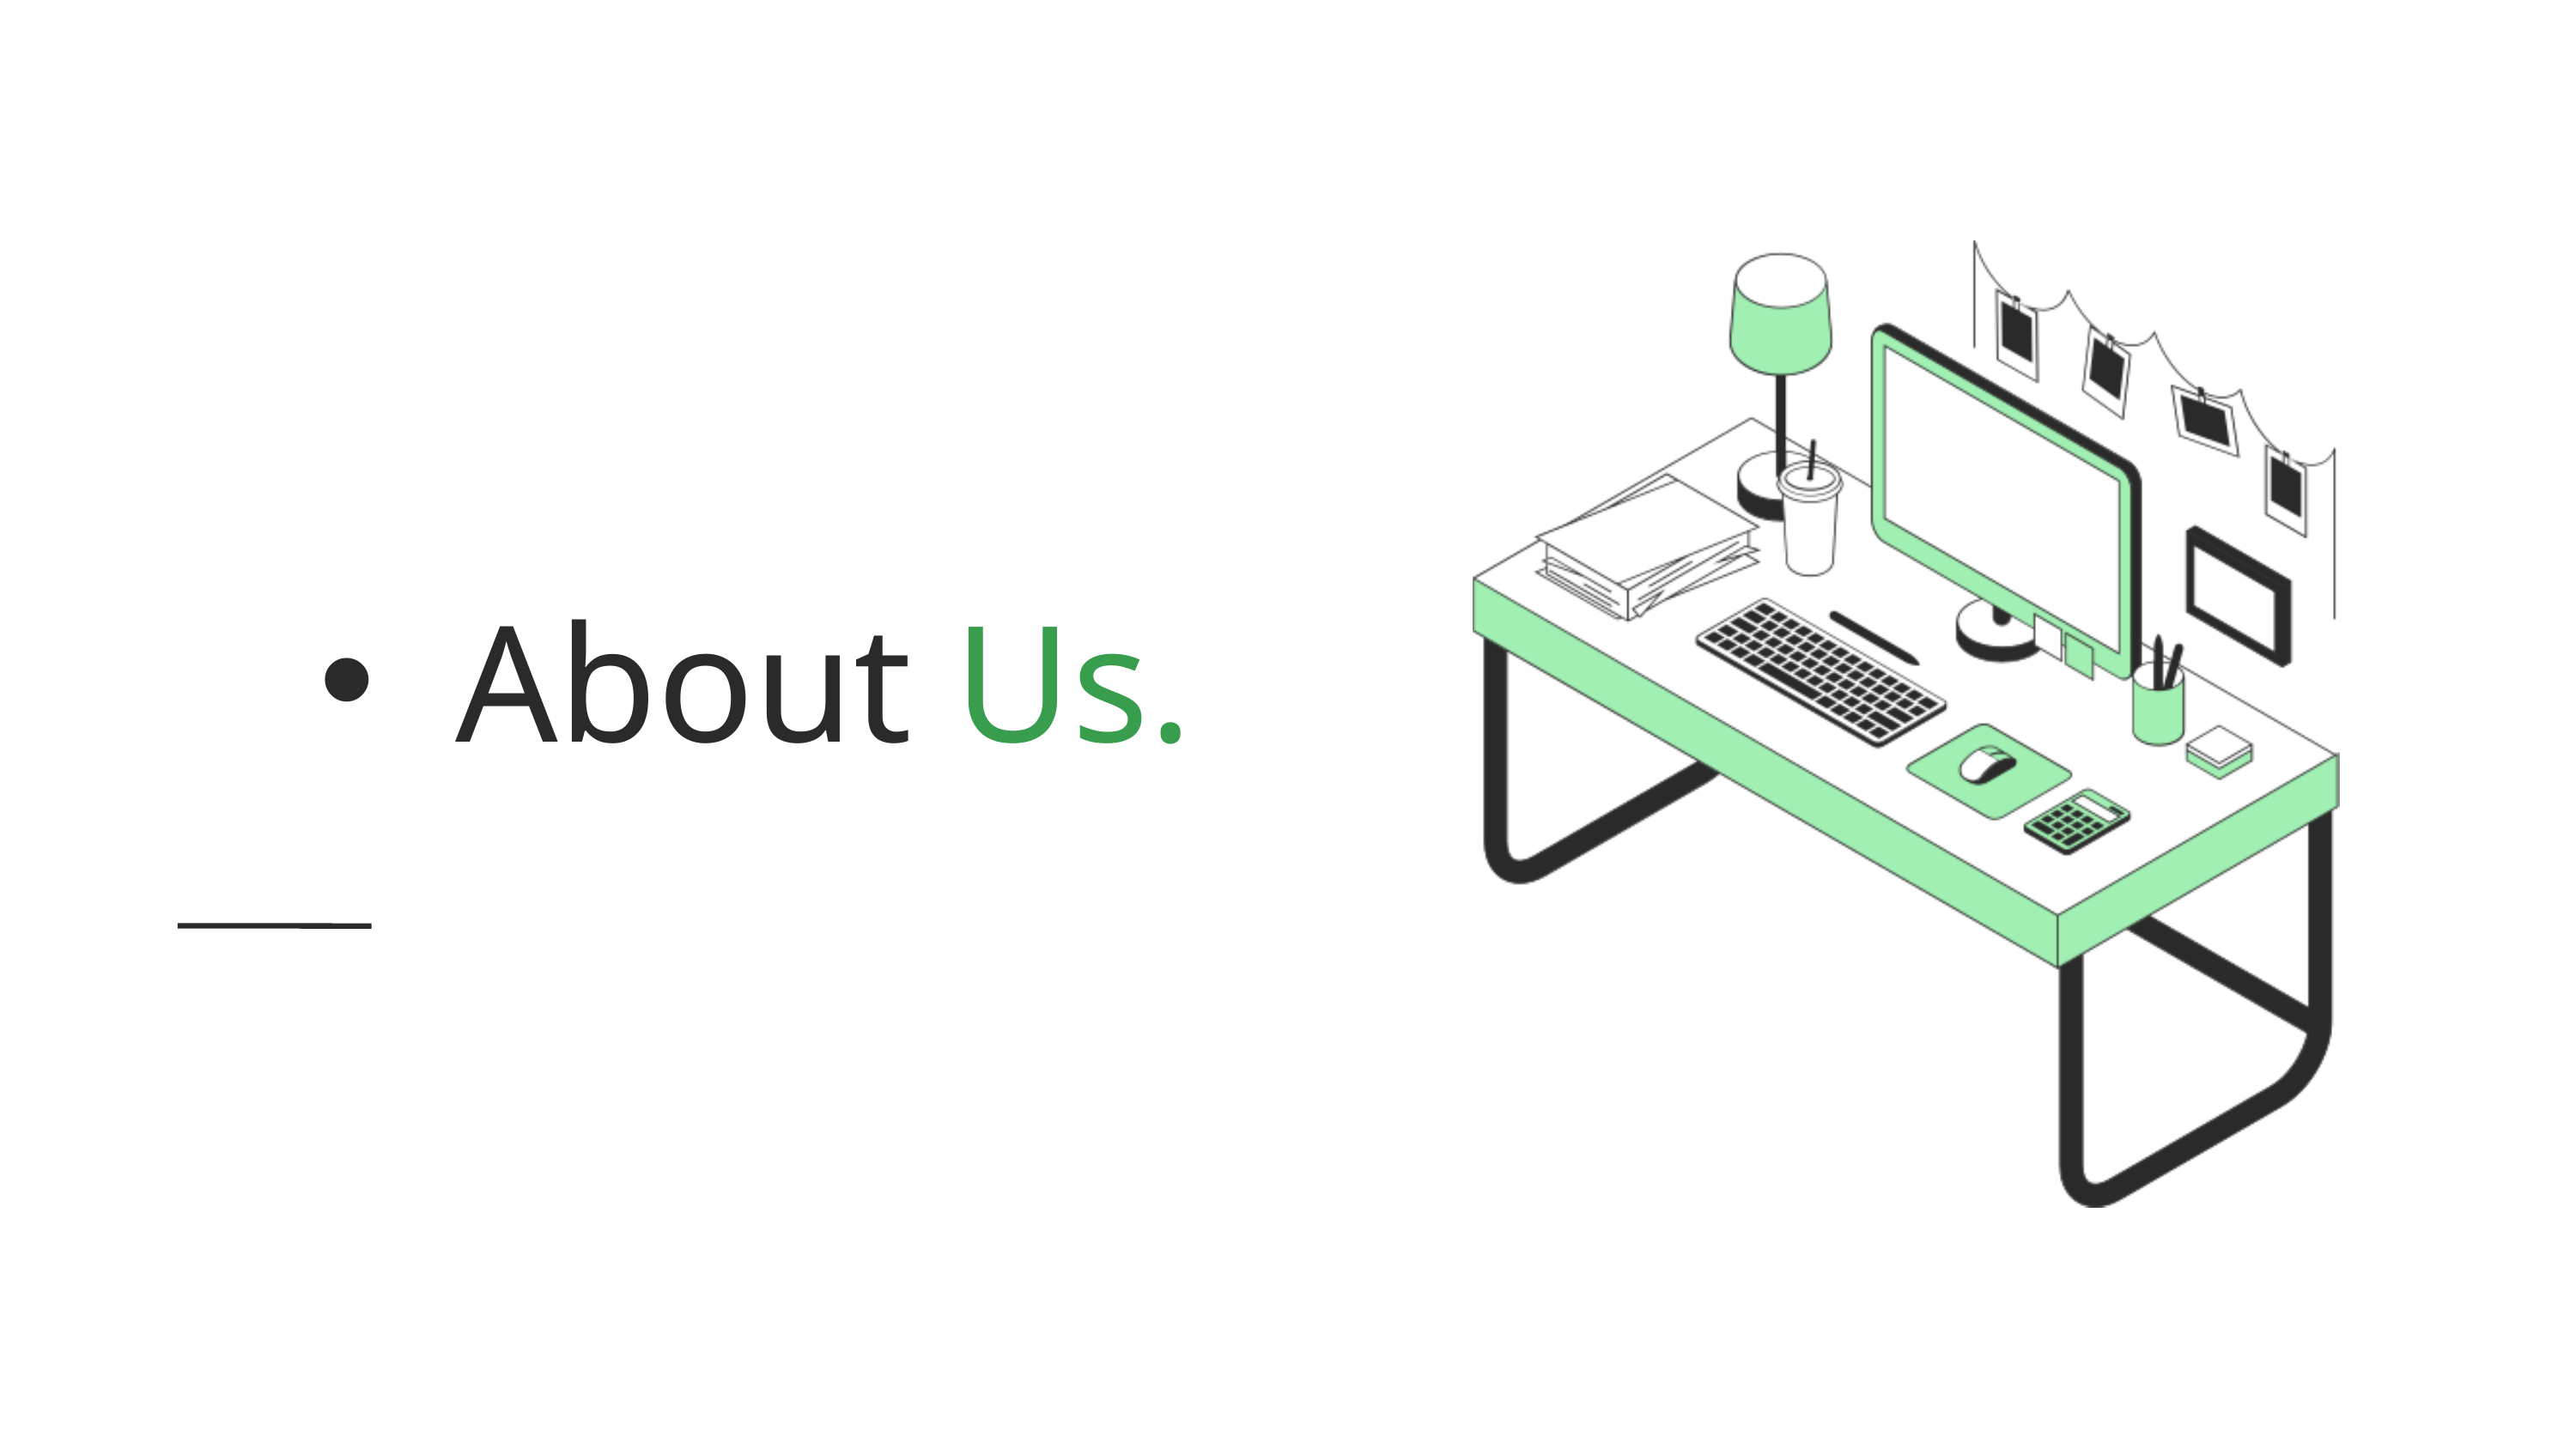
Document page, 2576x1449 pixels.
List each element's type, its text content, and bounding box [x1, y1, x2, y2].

text_box [1472, 240, 2340, 1209]
text_box About Us. [177, 581, 1197, 775]
